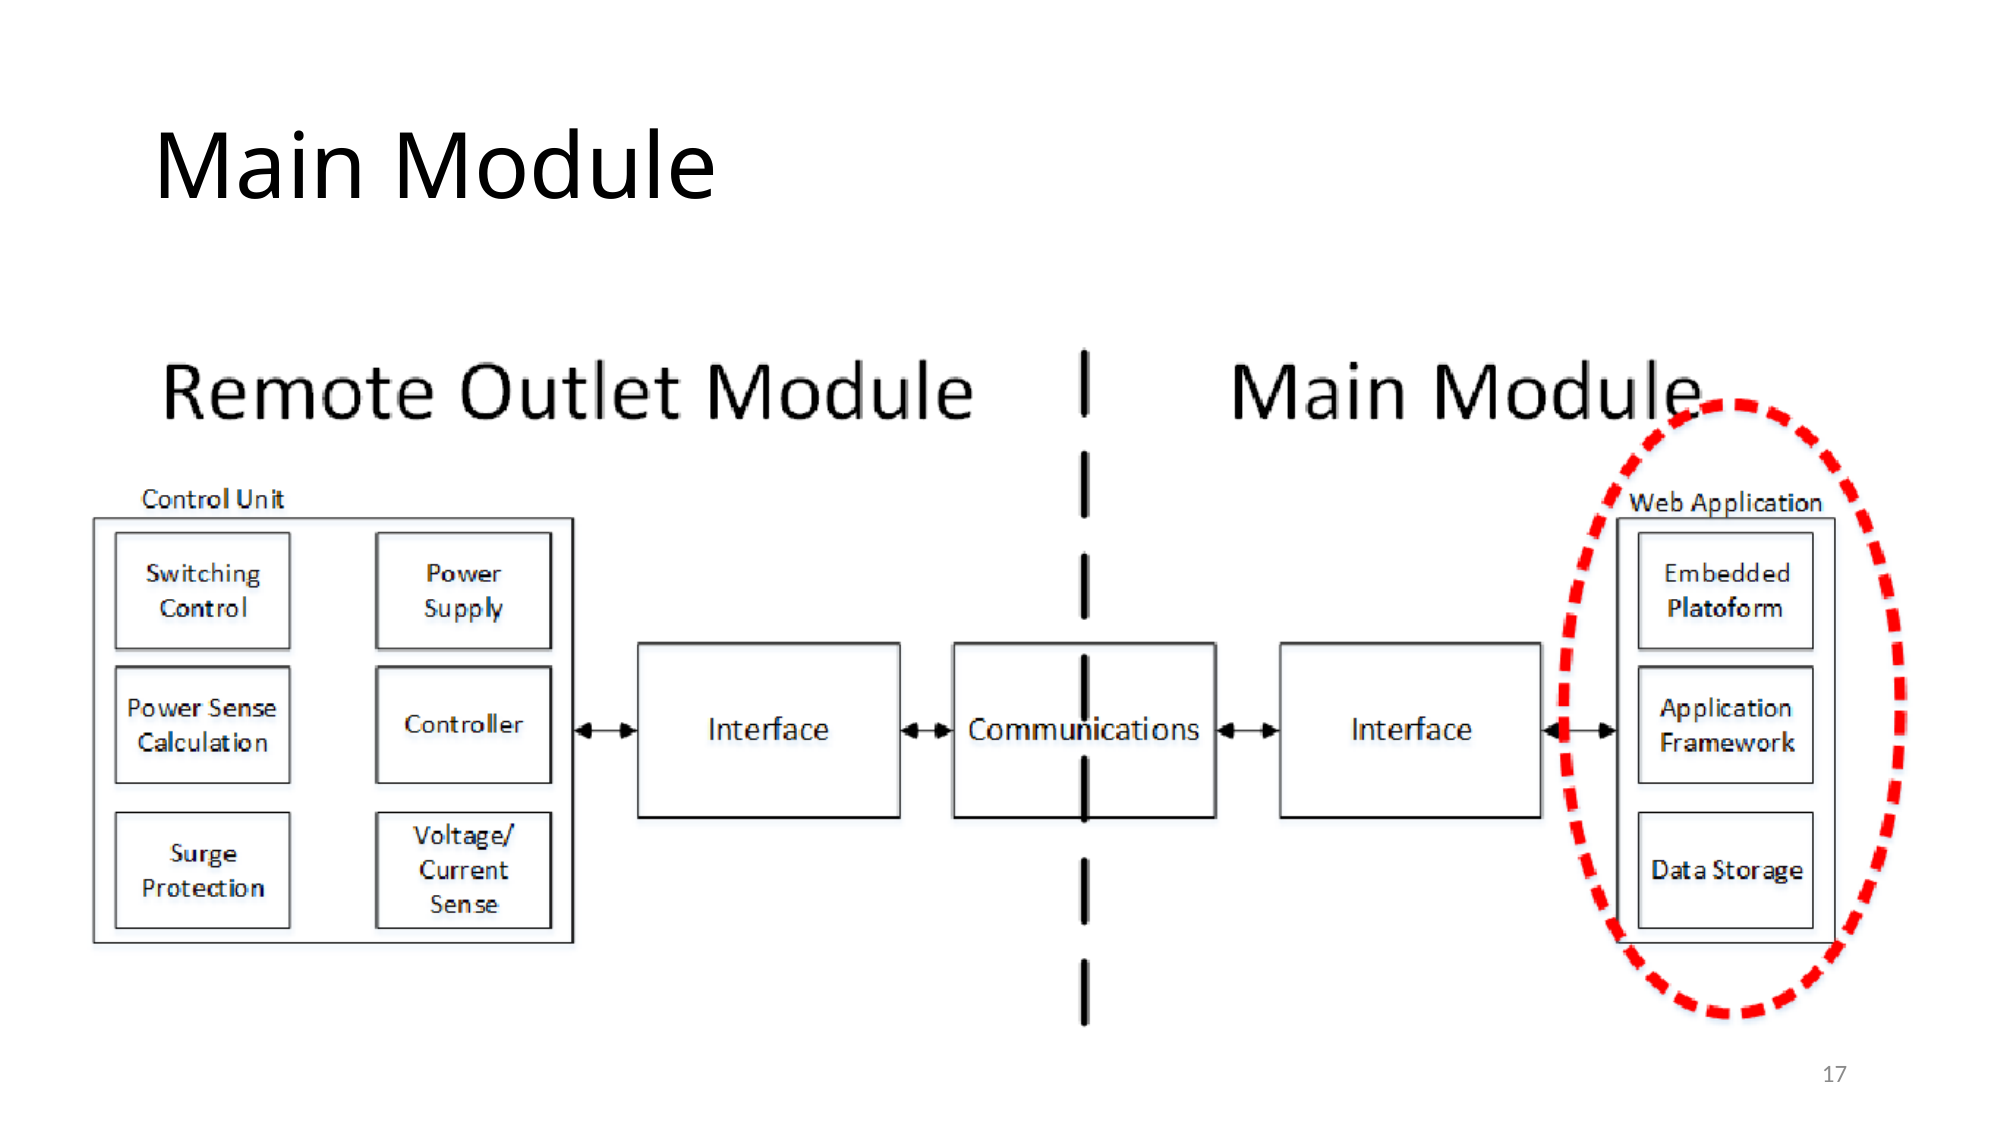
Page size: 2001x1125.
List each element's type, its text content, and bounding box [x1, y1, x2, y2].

title Main Module [137, 59, 1863, 278]
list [85, 324, 1915, 1042]
slide_number 17 [1412, 1042, 1863, 1103]
